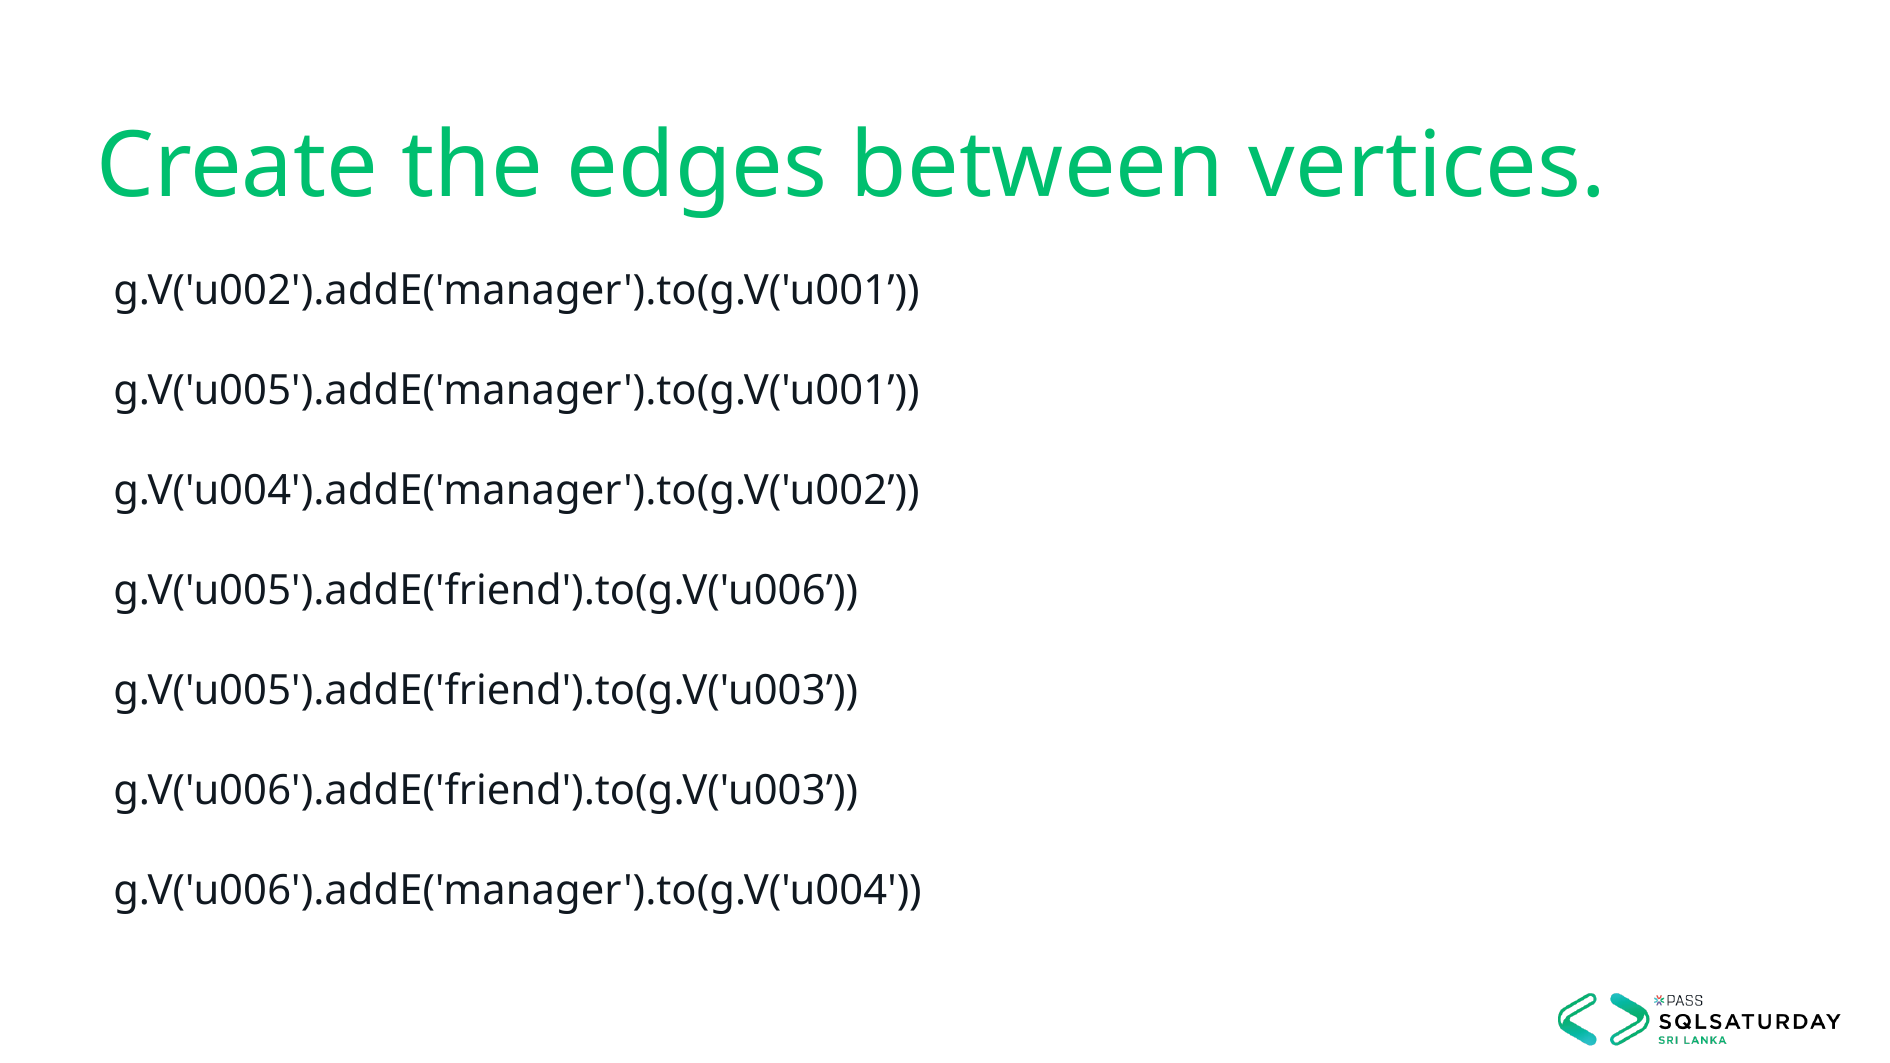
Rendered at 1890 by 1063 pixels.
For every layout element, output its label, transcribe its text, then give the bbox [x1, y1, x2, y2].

text_box Create the edges between vertices. [81, 96, 1712, 217]
text_box g.V('u002').addE('manager').to(g.V('u001’)) g.V('u005').addE('manager').to(g.V('u001’)) g.V('u004').addE('manager').to(g.V('u002’)) g.V('u005').addE('friend').to(g.V('u006’)) g.V('u005').addE('friend').to(g.V('u003’)) g.V('u006').addE('friend').to(g.V('u003’)) g.V('u006').addE('manager').to(g.V('u004')) [98, 255, 1813, 921]
picture [1540, 975, 1890, 1063]
